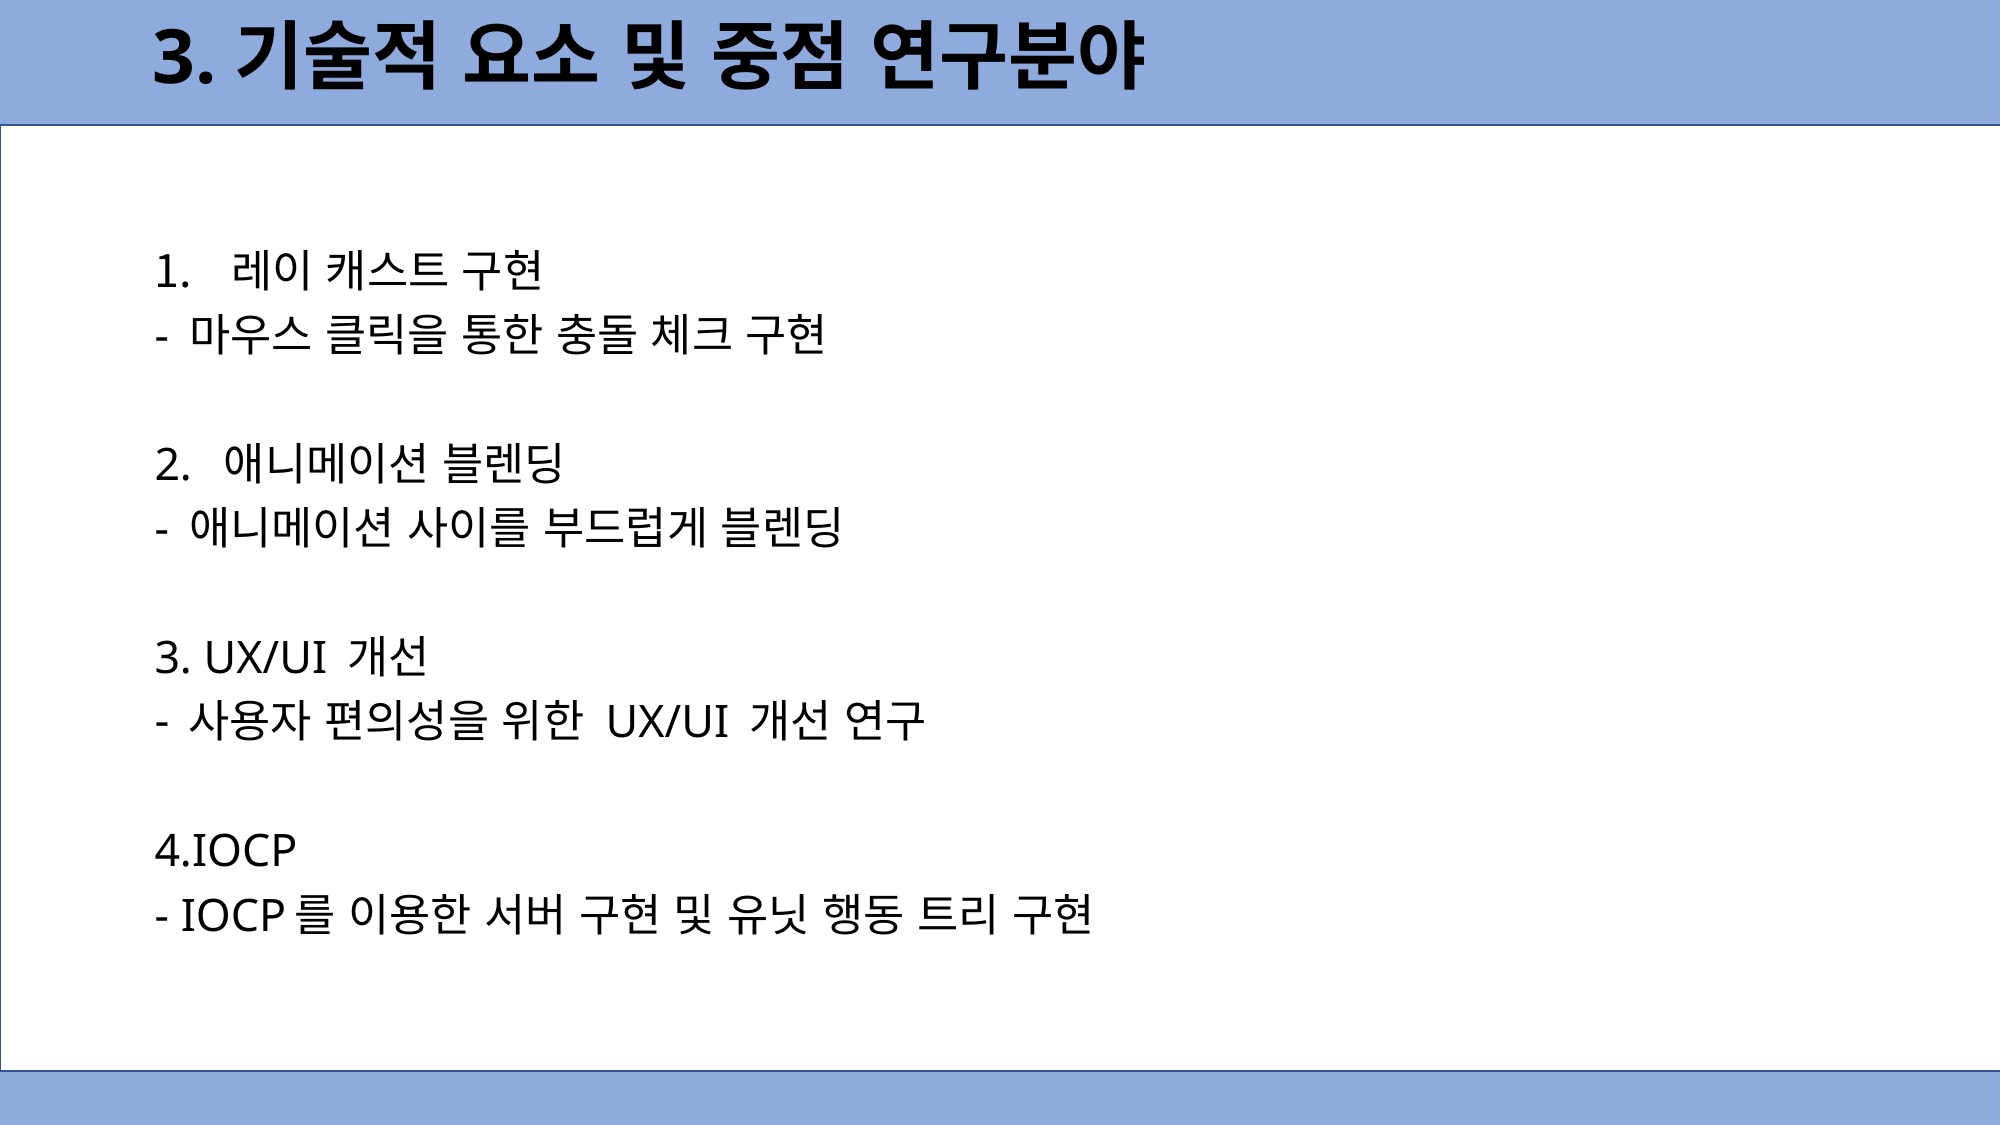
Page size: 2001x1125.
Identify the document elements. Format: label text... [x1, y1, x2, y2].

text_box [0, 124, 2000, 1072]
list 레이 캐스트 구현 - 마우스 클릭을 통한 충돌 체크 구현 2. 애니메이션 블렌딩 - 애니메이션 사이를 부드럽게 블렌딩 3. UX/UI 개선 사용자 편의성을 위한 UX/UI 개선 연구 4.IOCP - IOCP를 이용한 서버 구현 및 유닛 행동 트리 구현 [139, 241, 1865, 955]
text_box 3.기술적 요소 및 중점 연구분야 [137, 0, 1863, 120]
